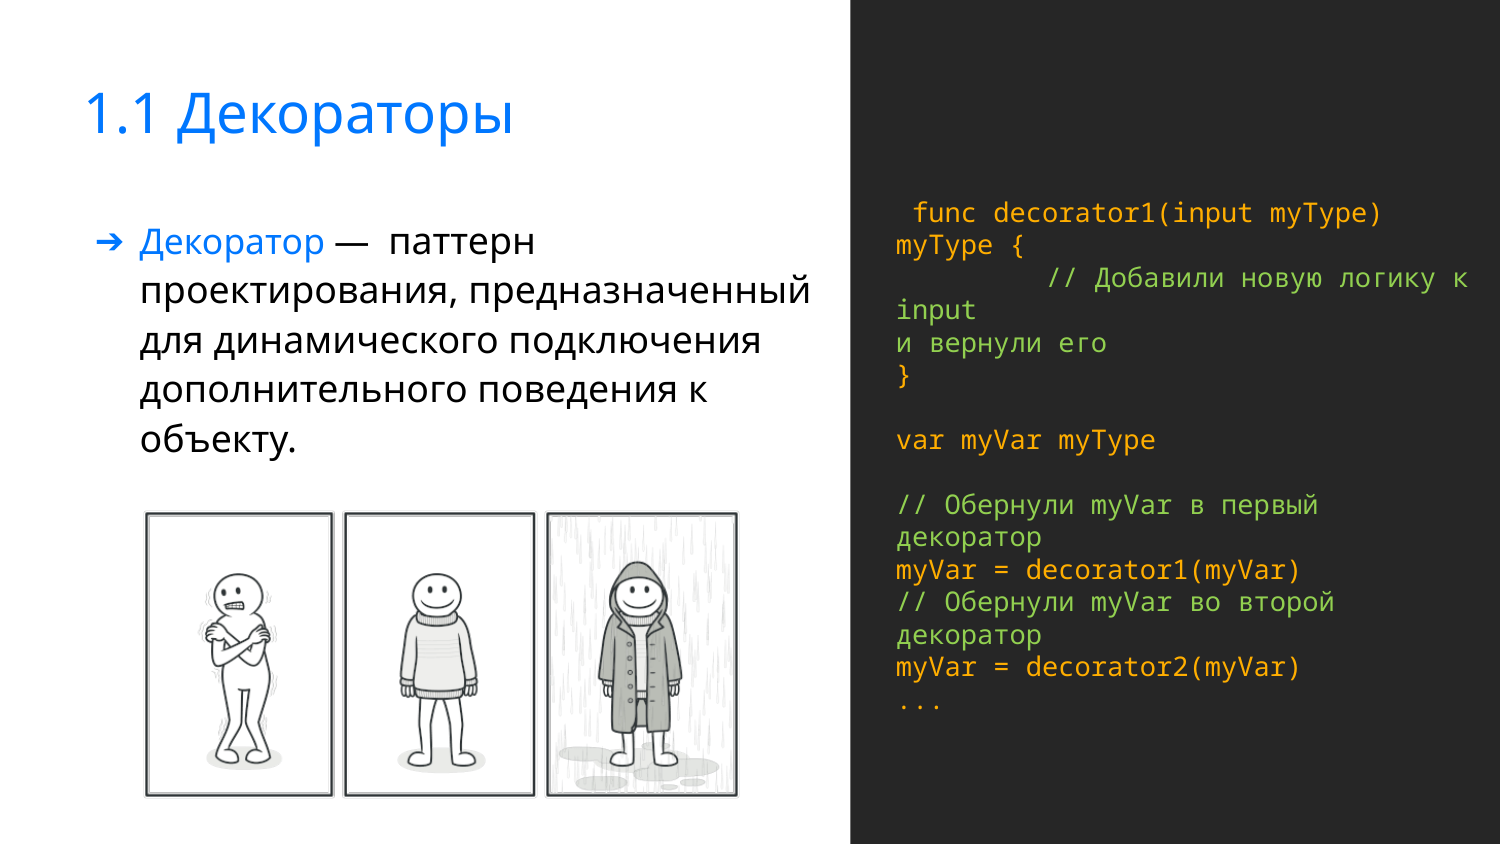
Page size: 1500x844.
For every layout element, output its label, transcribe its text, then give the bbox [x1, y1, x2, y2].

text_box Декоратор — паттерн проектирования, предназначенный для динамического подключения дополнительного поведения к объекту. [83, 164, 827, 839]
picture [132, 500, 751, 810]
text_box func decorator1(input myType) myType { // Добавили новую логику к input и вернули его } var myVar myType // Обернули myVar в первый декоратор myVar = decorator1(myVar) // Обернули myVar во второй декоратор myVar = decorator2(myVar) ... [815, 189, 1483, 655]
text_box [850, 0, 1500, 844]
title 1.1 Декораторы [83, 85, 850, 165]
